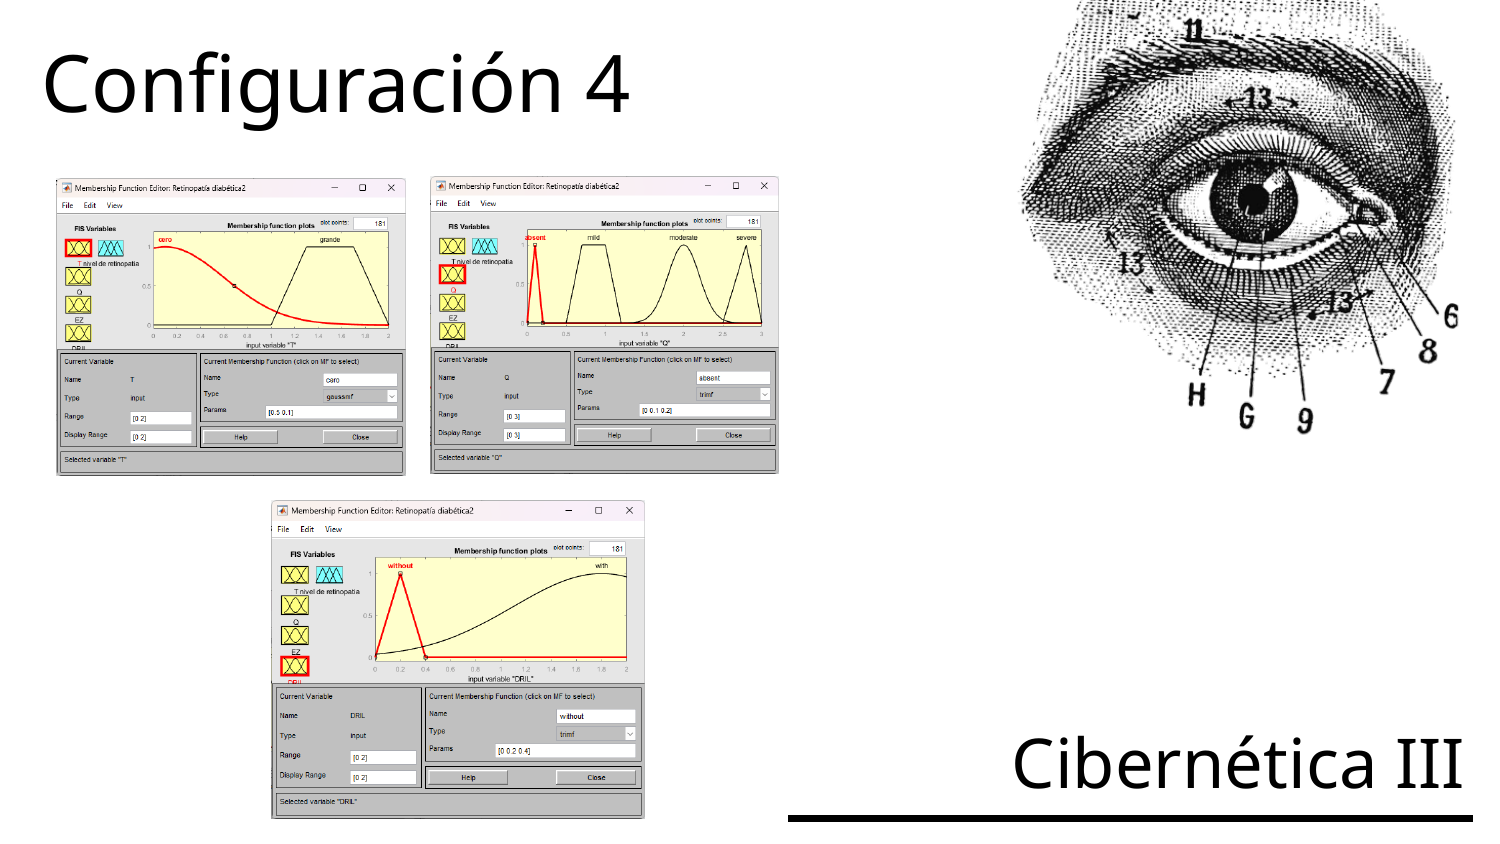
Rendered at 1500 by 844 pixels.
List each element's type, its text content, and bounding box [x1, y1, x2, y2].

picture [1003, 0, 1460, 450]
picture [430, 176, 780, 475]
text_box Cibernética III [795, 704, 1481, 818]
text_box Configuración 4 [26, 18, 979, 144]
picture [56, 178, 406, 476]
picture [270, 500, 645, 819]
